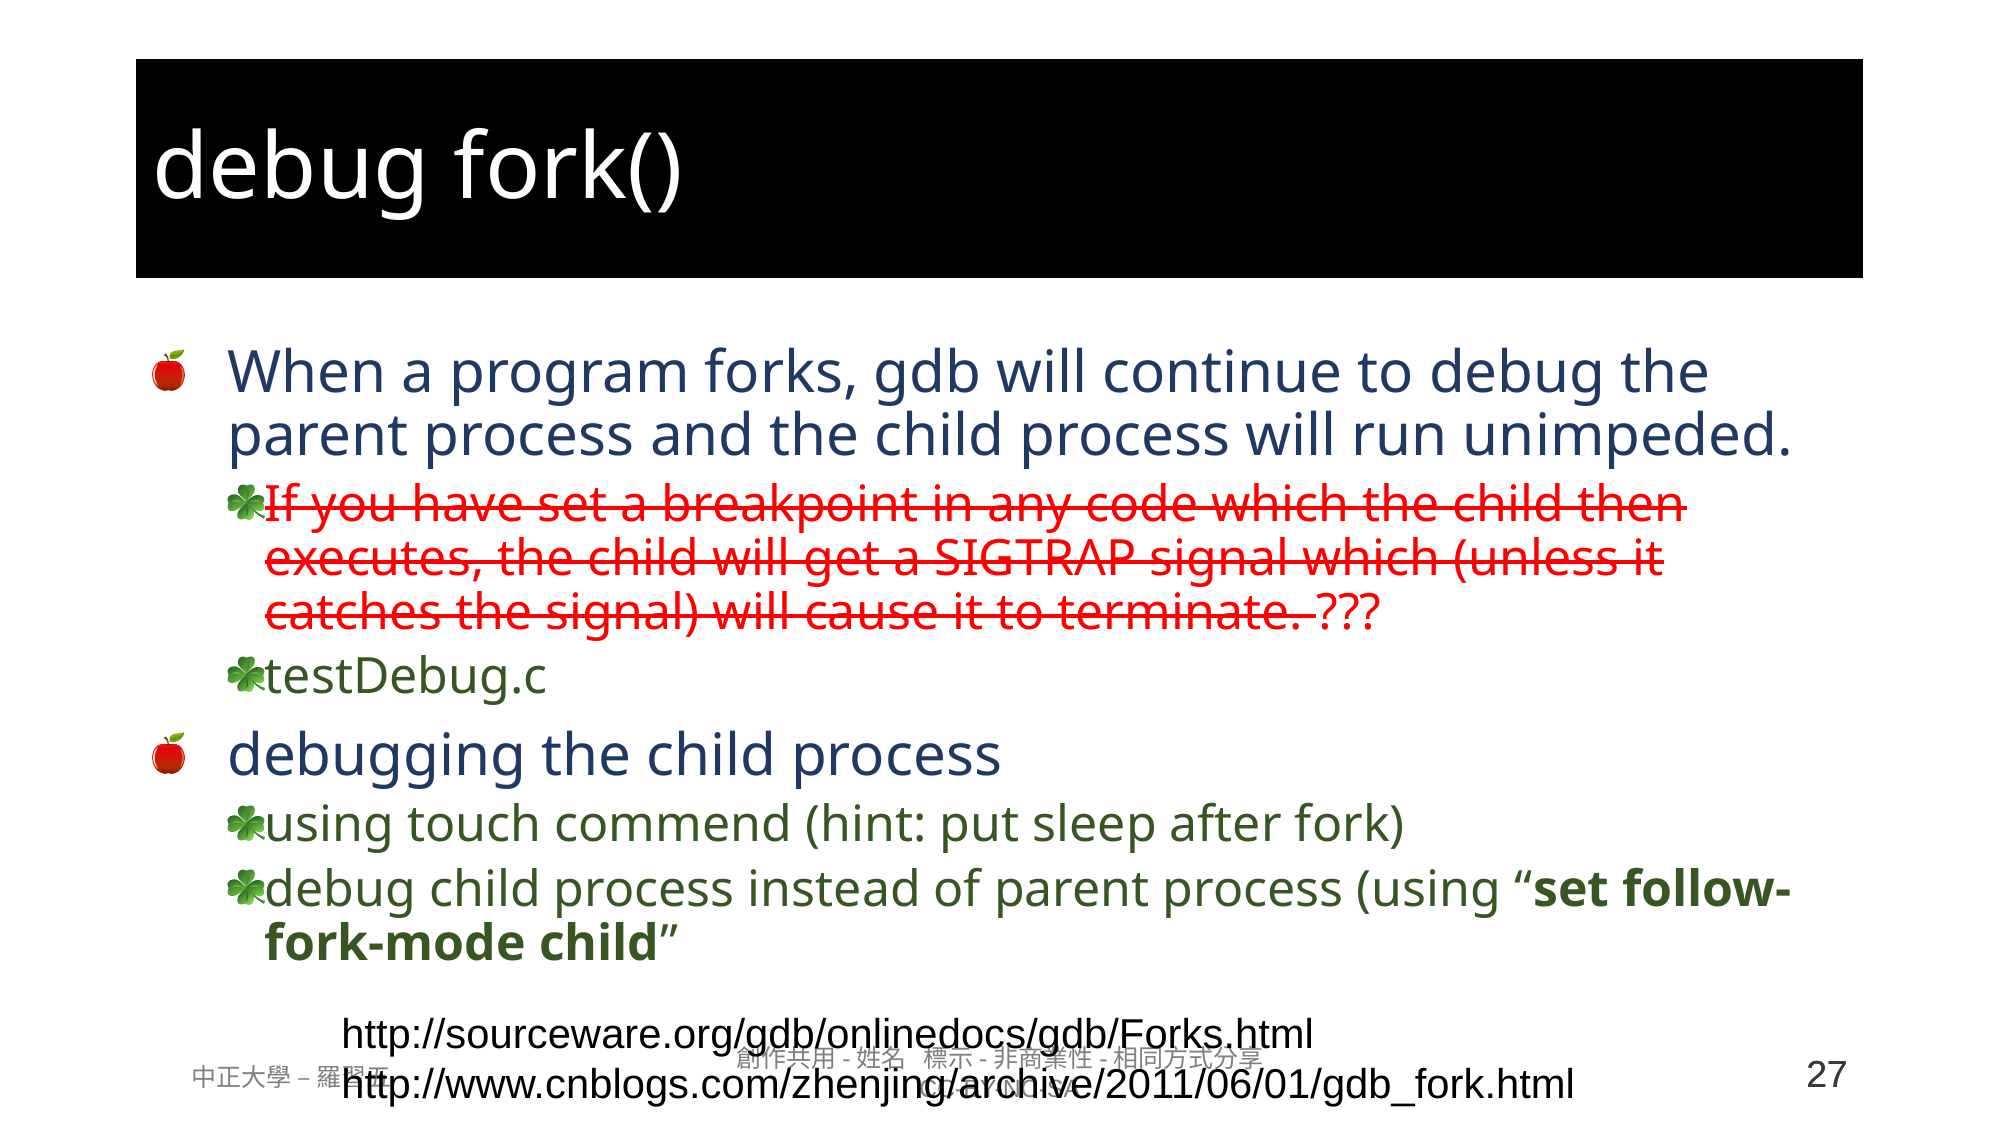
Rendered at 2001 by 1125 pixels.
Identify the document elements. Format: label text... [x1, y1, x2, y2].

picture [227, 656, 263, 692]
picture [152, 732, 194, 774]
picture [152, 349, 194, 391]
list When a program forks, gdb will continue to debug the parent process and the child process will run unimpeded. If you have set a breakpoint in any code which the child then executes, the child will get a SIGTRAP signal which (unless it catches the signal) will cause it to terminate. ??? testDebug.c debugging the child process using touch commend (hint: put sleep after fork) debug child process instead of parent process (using “set follow-fork-mode child” [137, 299, 1863, 1014]
picture [227, 484, 263, 520]
title debug fork() [136, 59, 1863, 278]
picture [227, 805, 263, 841]
picture [227, 869, 263, 905]
text_box http://sourceware.org/gdb/onlinedocs/gdb/Forks.html http://www.cnblogs.com/zhenjing/archive/2011/06/01/gdb_fork.html [326, 999, 1674, 1115]
